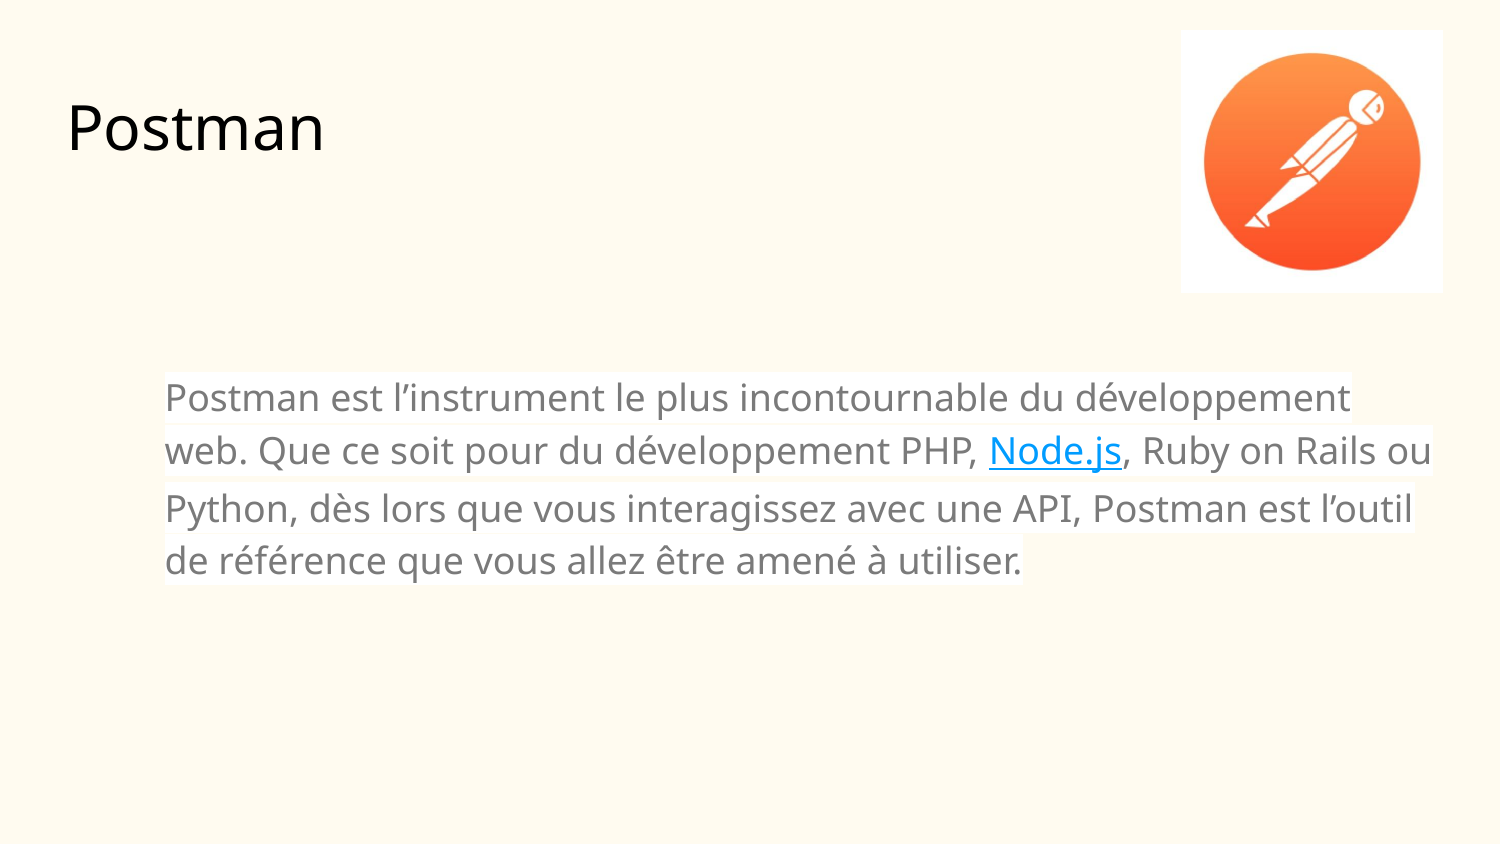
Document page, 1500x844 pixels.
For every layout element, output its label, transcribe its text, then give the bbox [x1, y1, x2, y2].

list Postman est l’instrument le plus incontournable du développement web. Que ce soit pour du développement PHP, Node.js, Ruby on Rails ou Python, dès lors que vous interagissez avec une API, Postman est l’outil de référence que vous allez être amené à utiliser. [74, 352, 1449, 746]
picture [1180, 30, 1443, 293]
title Postman [51, 72, 1175, 174]
